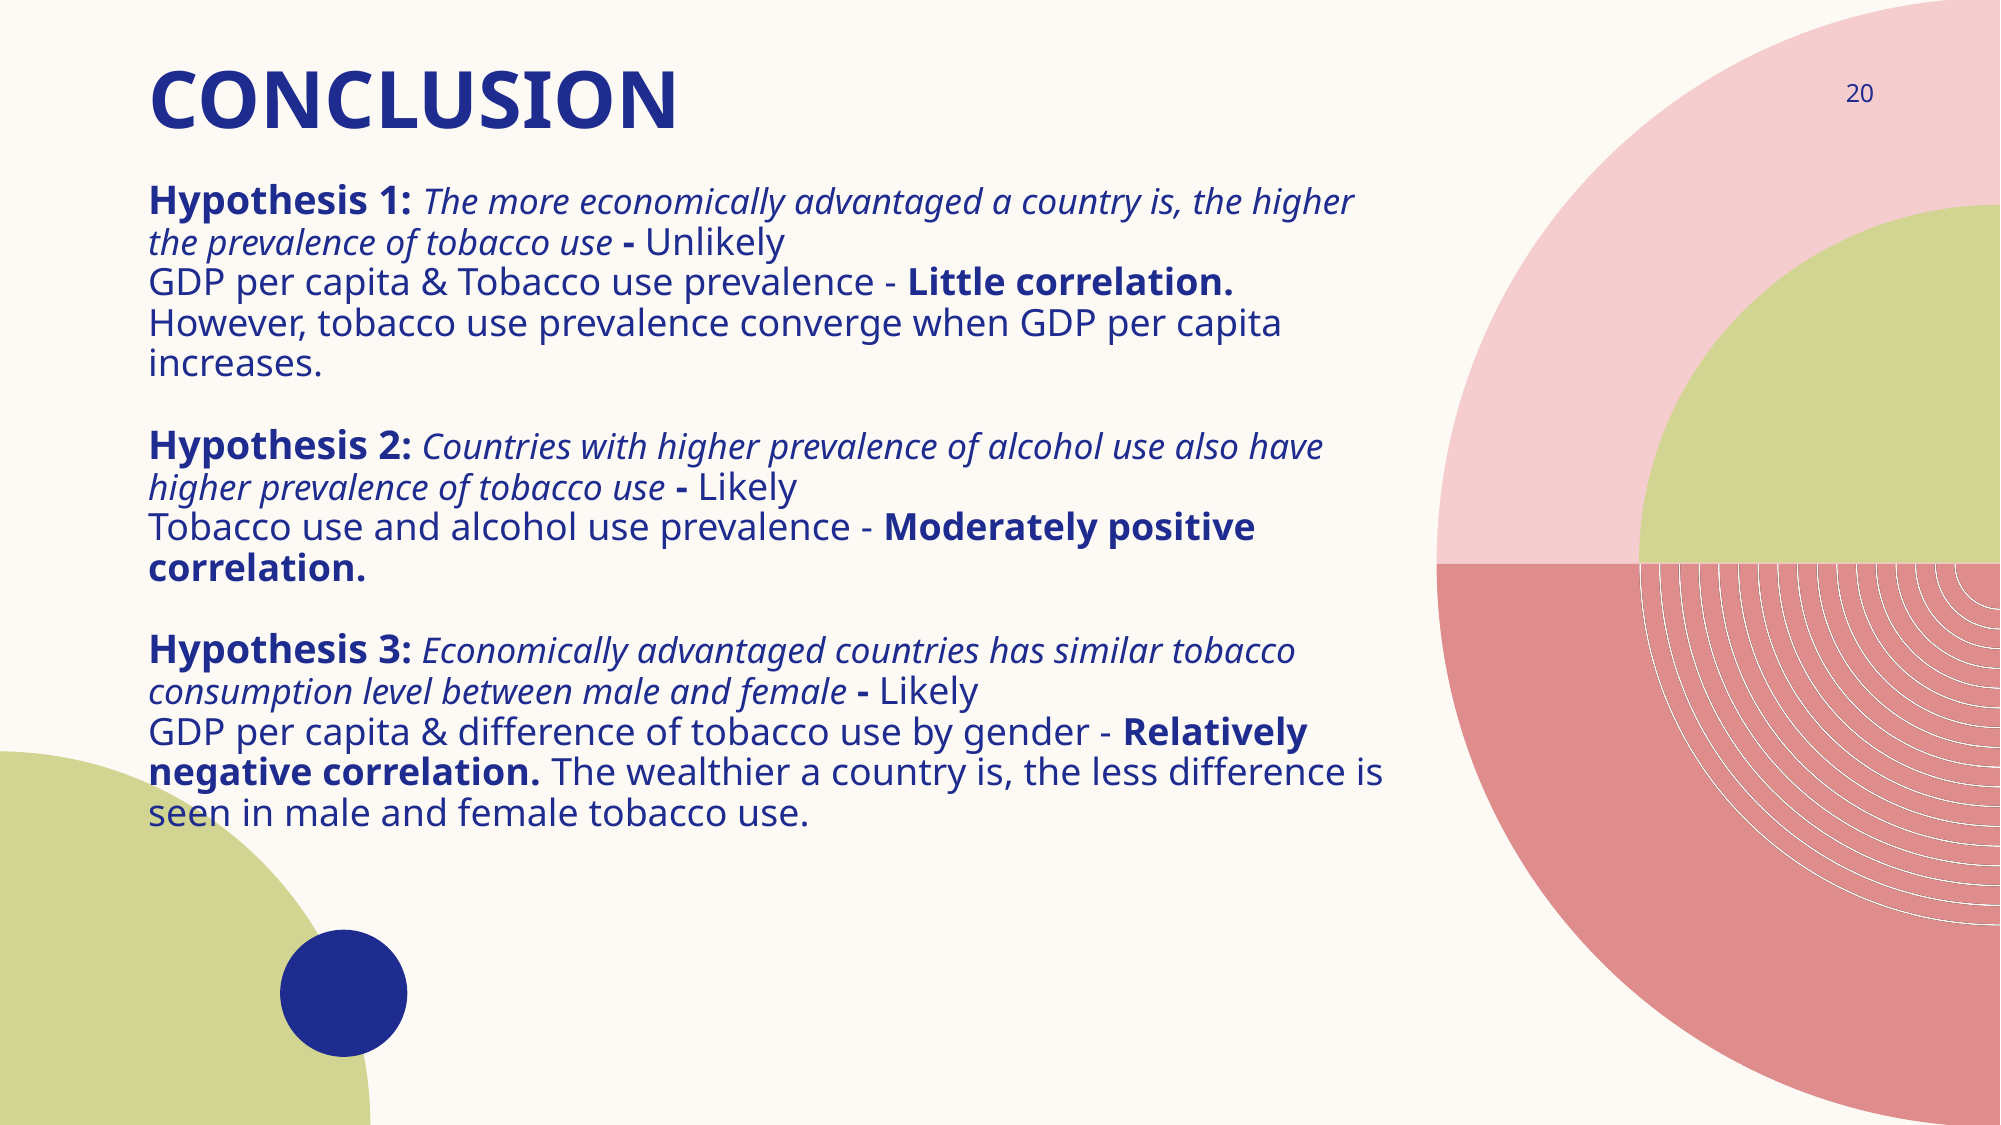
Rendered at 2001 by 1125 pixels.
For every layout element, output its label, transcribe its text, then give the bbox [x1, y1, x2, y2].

title CONCLUSION [133, 38, 1319, 152]
list Hypothesis 1: The more economically advantaged a country is, the higher the prevalence of tobacco use - Unlikely GDP per capita & Tobacco use prevalence - Little correlation. However, tobacco use prevalence converge when GDP per capita increases. Hypothesis 2: Countries with higher prevalence of alcohol use also have higher prevalence of tobacco use - Likely Tobacco use and alcohol use prevalence - Moderately positive correlation. Hypothesis 3: Economically advantaged countries has similar tobacco consumption level between male and female - Likely GDP per capita & difference of tobacco use by gender - Relatively negative correlation. The wealthier a country is, the less difference is seen in male and female tobacco use. [133, 172, 1424, 796]
slide_number ‹#› [1712, 75, 1875, 116]
picture [1639, 564, 2000, 926]
